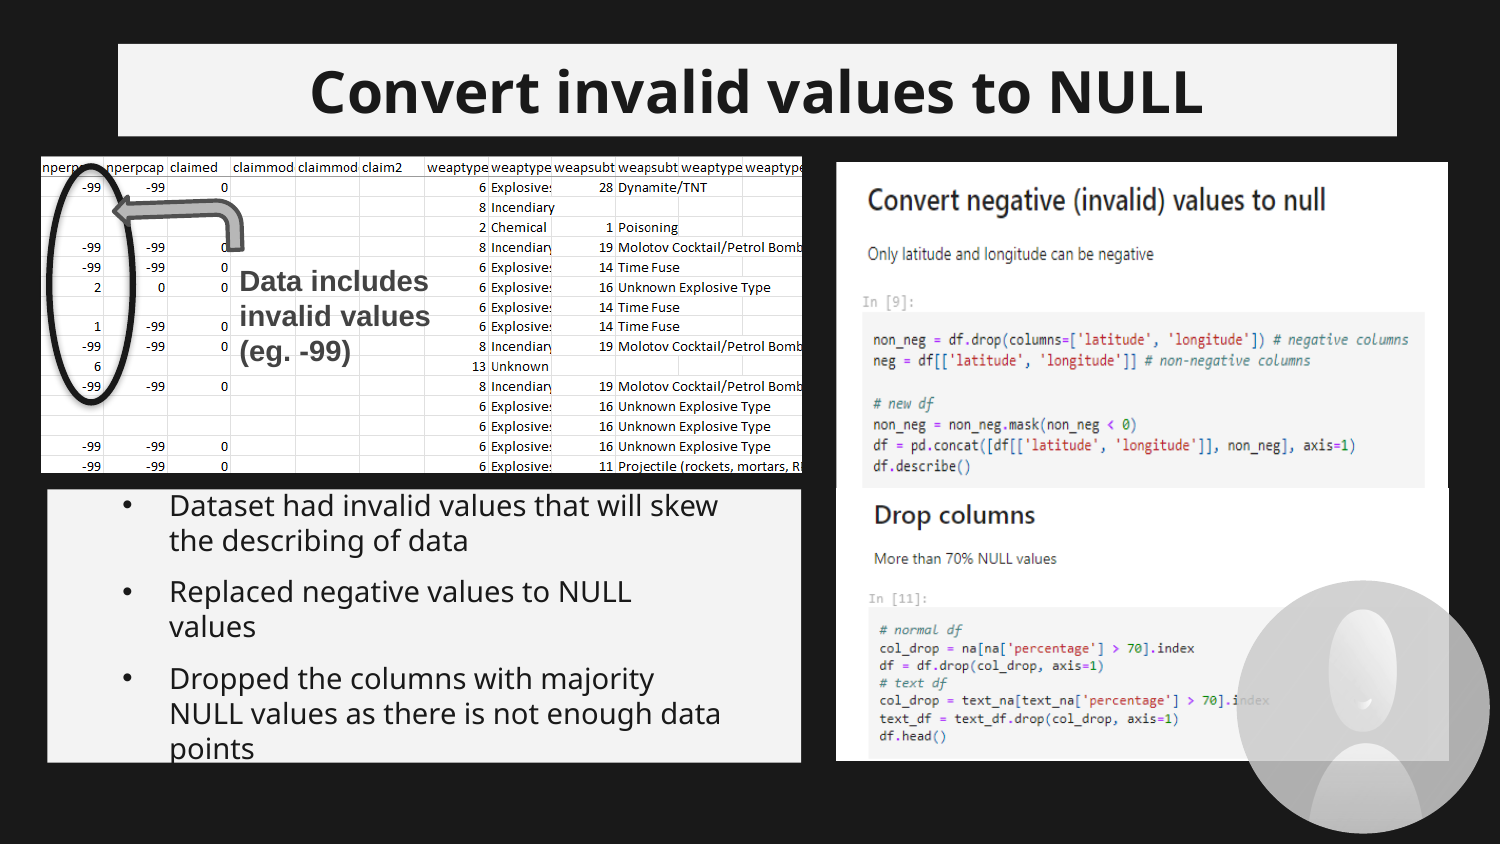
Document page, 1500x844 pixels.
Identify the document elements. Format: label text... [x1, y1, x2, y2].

picture [836, 162, 1490, 834]
picture [41, 156, 802, 473]
subtitle Dataset had invalid values that will skew the describing of data Replaced negative values to NULL values Dropped the columns with majority NULL values as there is not enough data points [47, 489, 802, 763]
title Convert invalid values to NULL [118, 43, 1397, 137]
